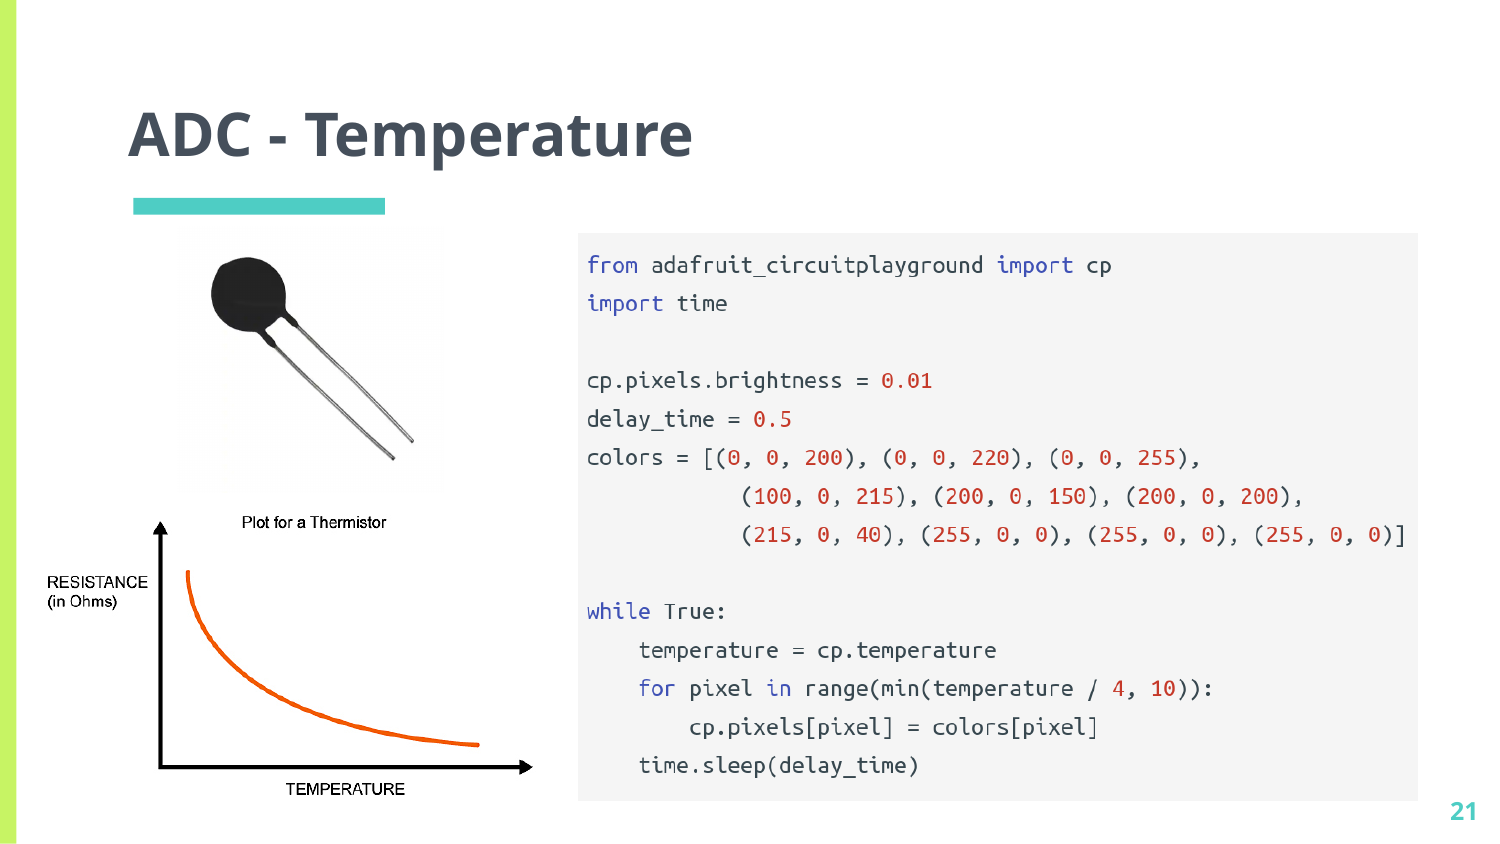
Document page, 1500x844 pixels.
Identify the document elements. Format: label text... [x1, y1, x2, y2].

picture [35, 226, 554, 820]
slide_number ‹#› [1403, 780, 1494, 832]
picture [578, 233, 1418, 801]
title ADC - Temperature [113, 103, 1387, 184]
